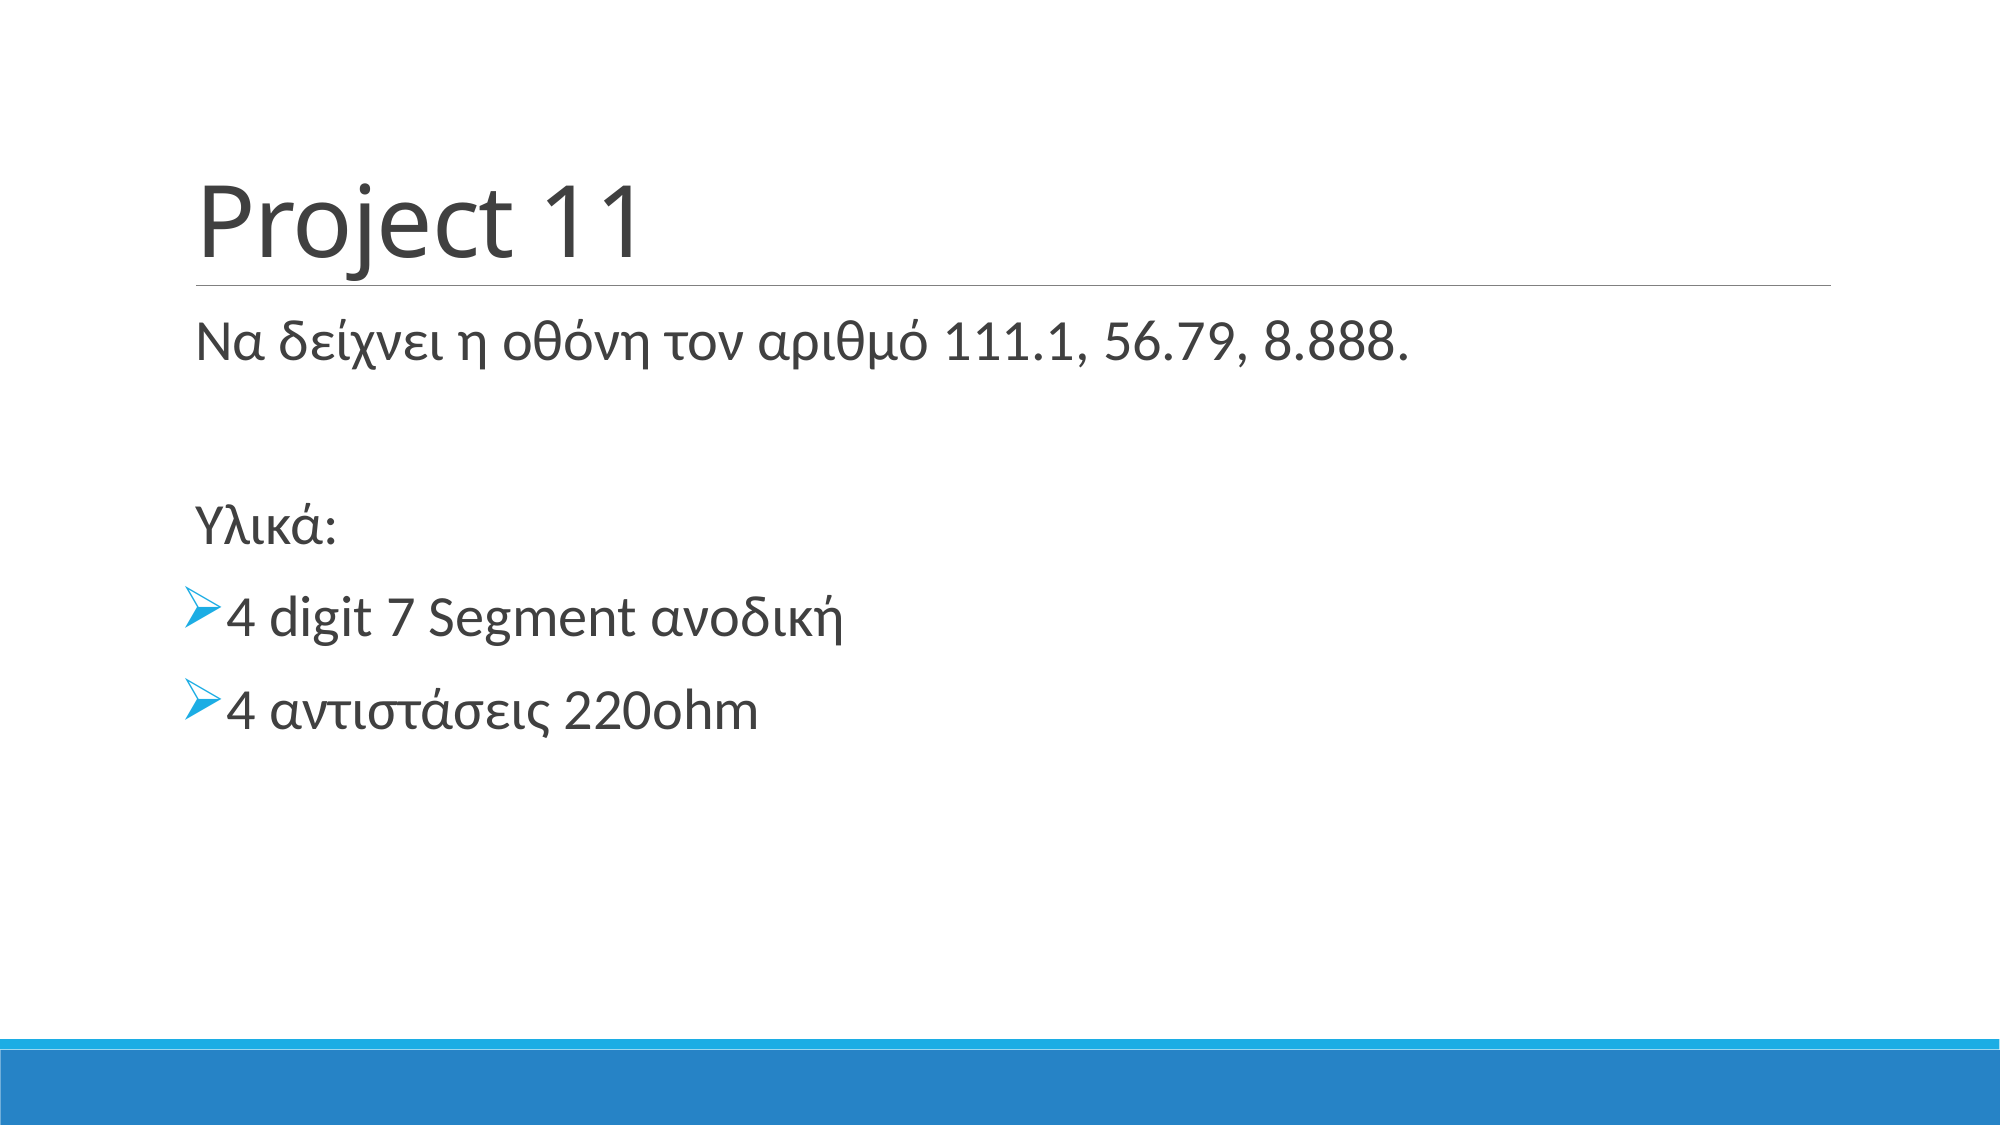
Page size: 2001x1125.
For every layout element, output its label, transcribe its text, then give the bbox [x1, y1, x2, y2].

title Project 11 [180, 47, 1830, 285]
list Να δείχνει η οθόνη τον αριθμό 111.1, 56.79, 8.888. Υλικά: 4 digit 7 Segment ανοδική 4 αντιστάσεις 220ohm [180, 302, 1830, 963]
